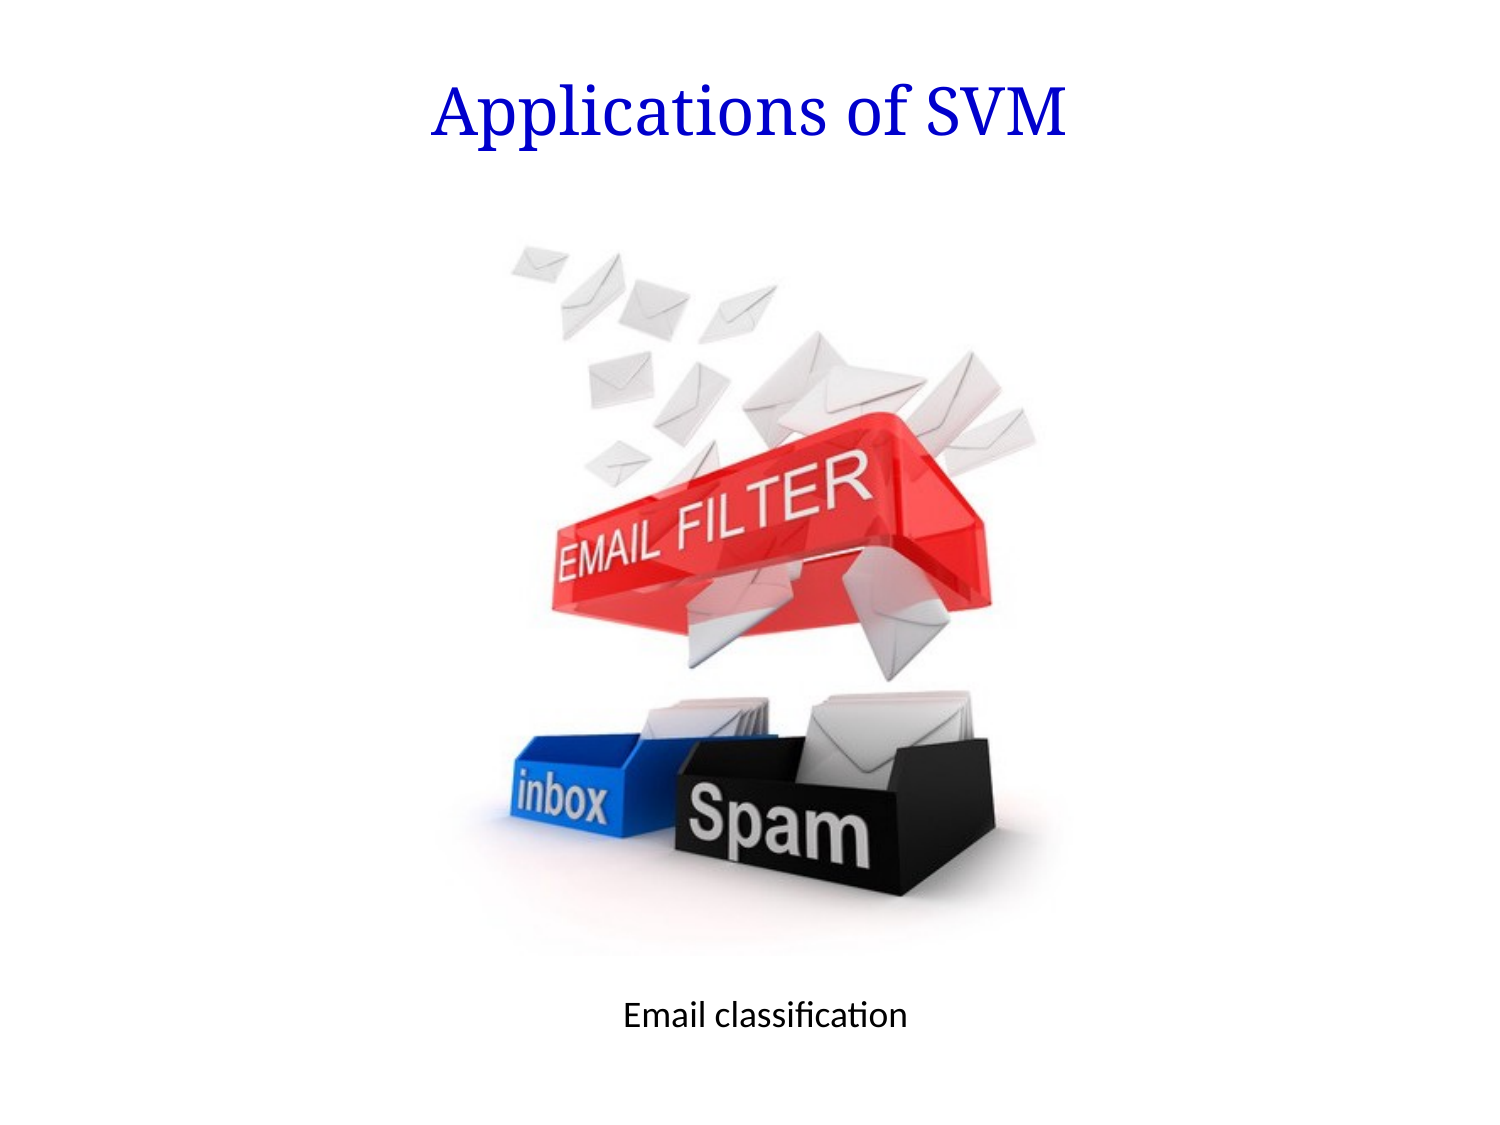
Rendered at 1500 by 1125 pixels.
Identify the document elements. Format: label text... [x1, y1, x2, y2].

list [74, 196, 1426, 956]
text_box Email classification [608, 982, 1105, 1042]
title Applications of SVM [75, 45, 1425, 173]
